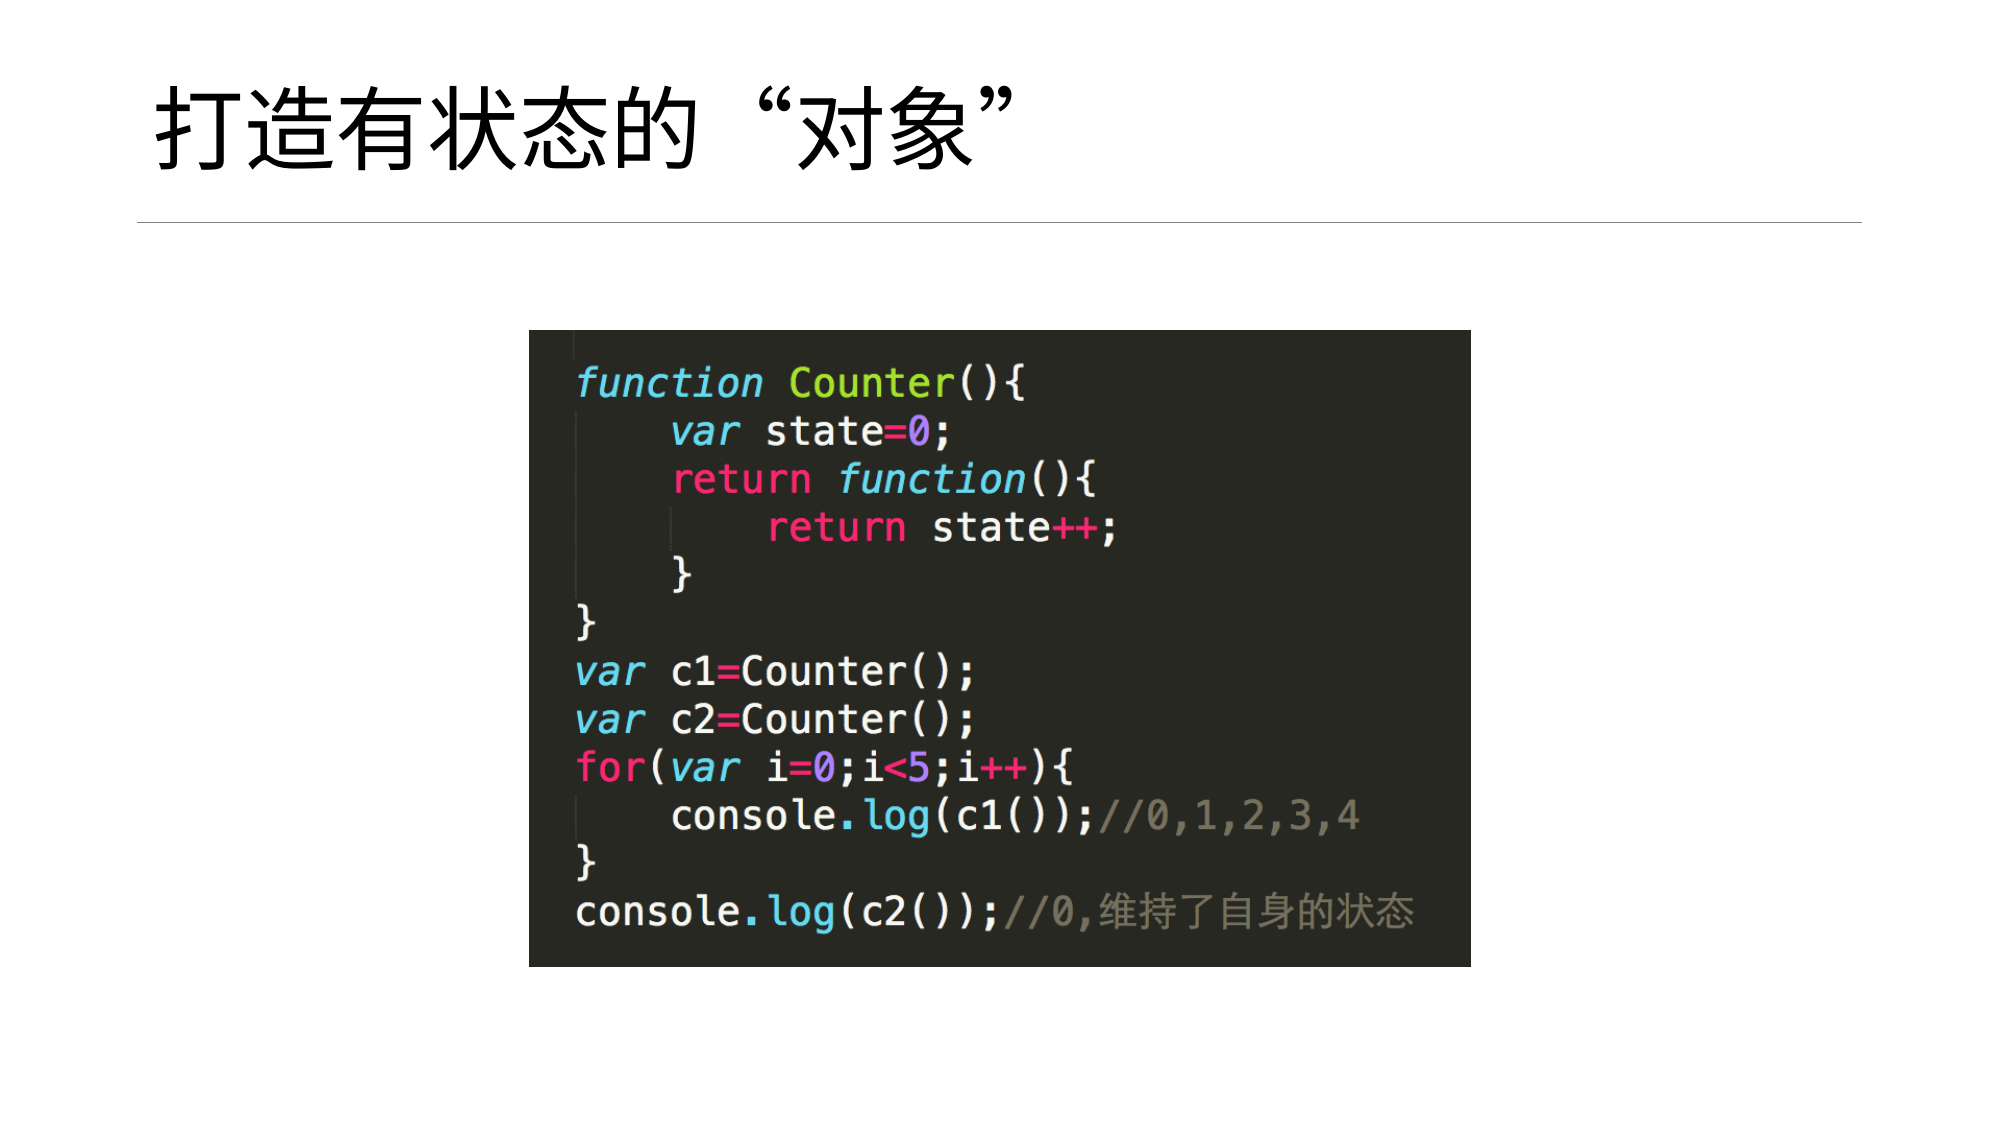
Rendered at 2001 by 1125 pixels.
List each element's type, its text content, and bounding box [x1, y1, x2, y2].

picture [529, 330, 1471, 967]
title 打造有状态的“对象” [137, 44, 1863, 223]
